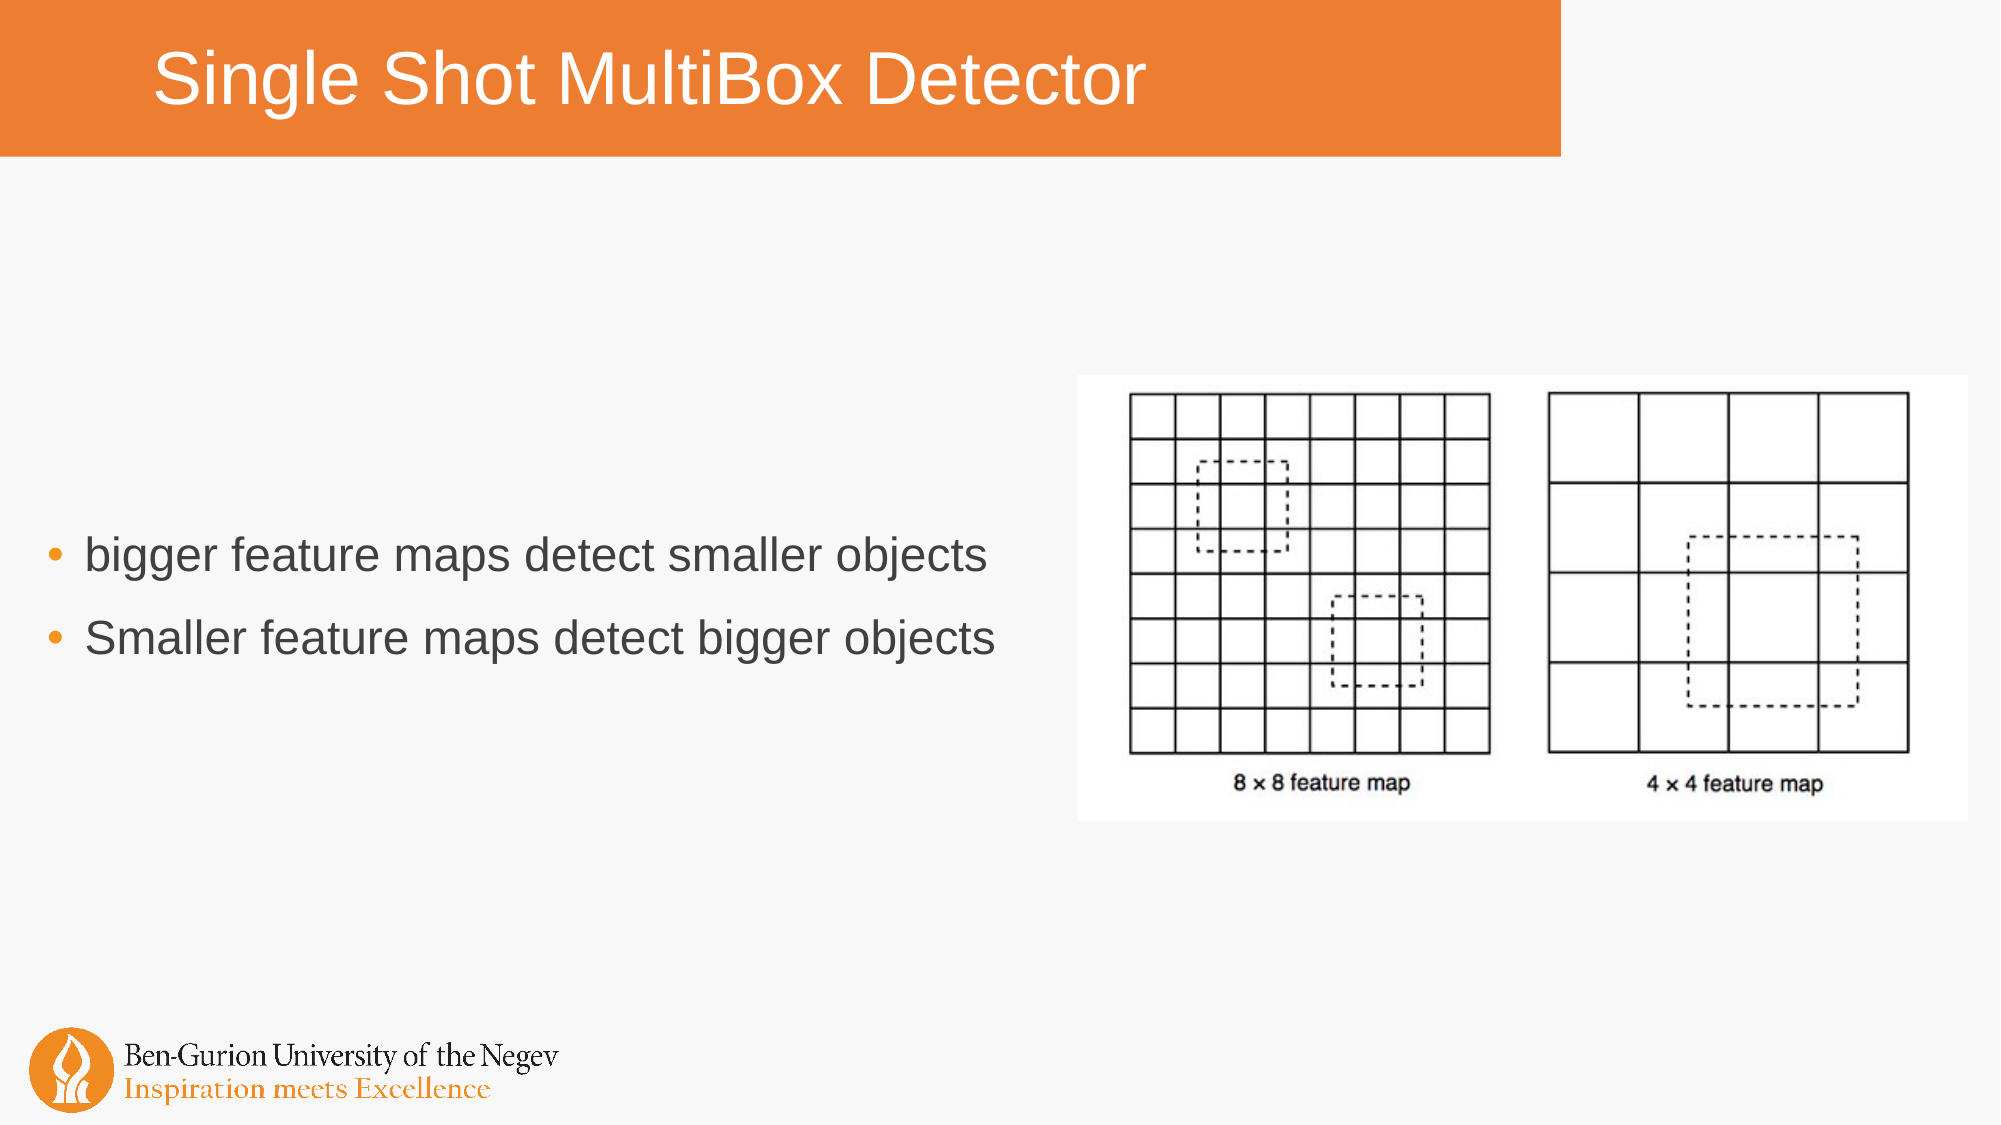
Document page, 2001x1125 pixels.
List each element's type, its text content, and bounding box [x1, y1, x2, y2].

picture [1078, 375, 1968, 821]
picture [27, 1026, 568, 1114]
title Single Shot MultiBox Detector [137, 9, 1590, 151]
text_box bigger feature maps detect smaller objects Smaller feature maps detect bigger objects [32, 204, 1649, 991]
